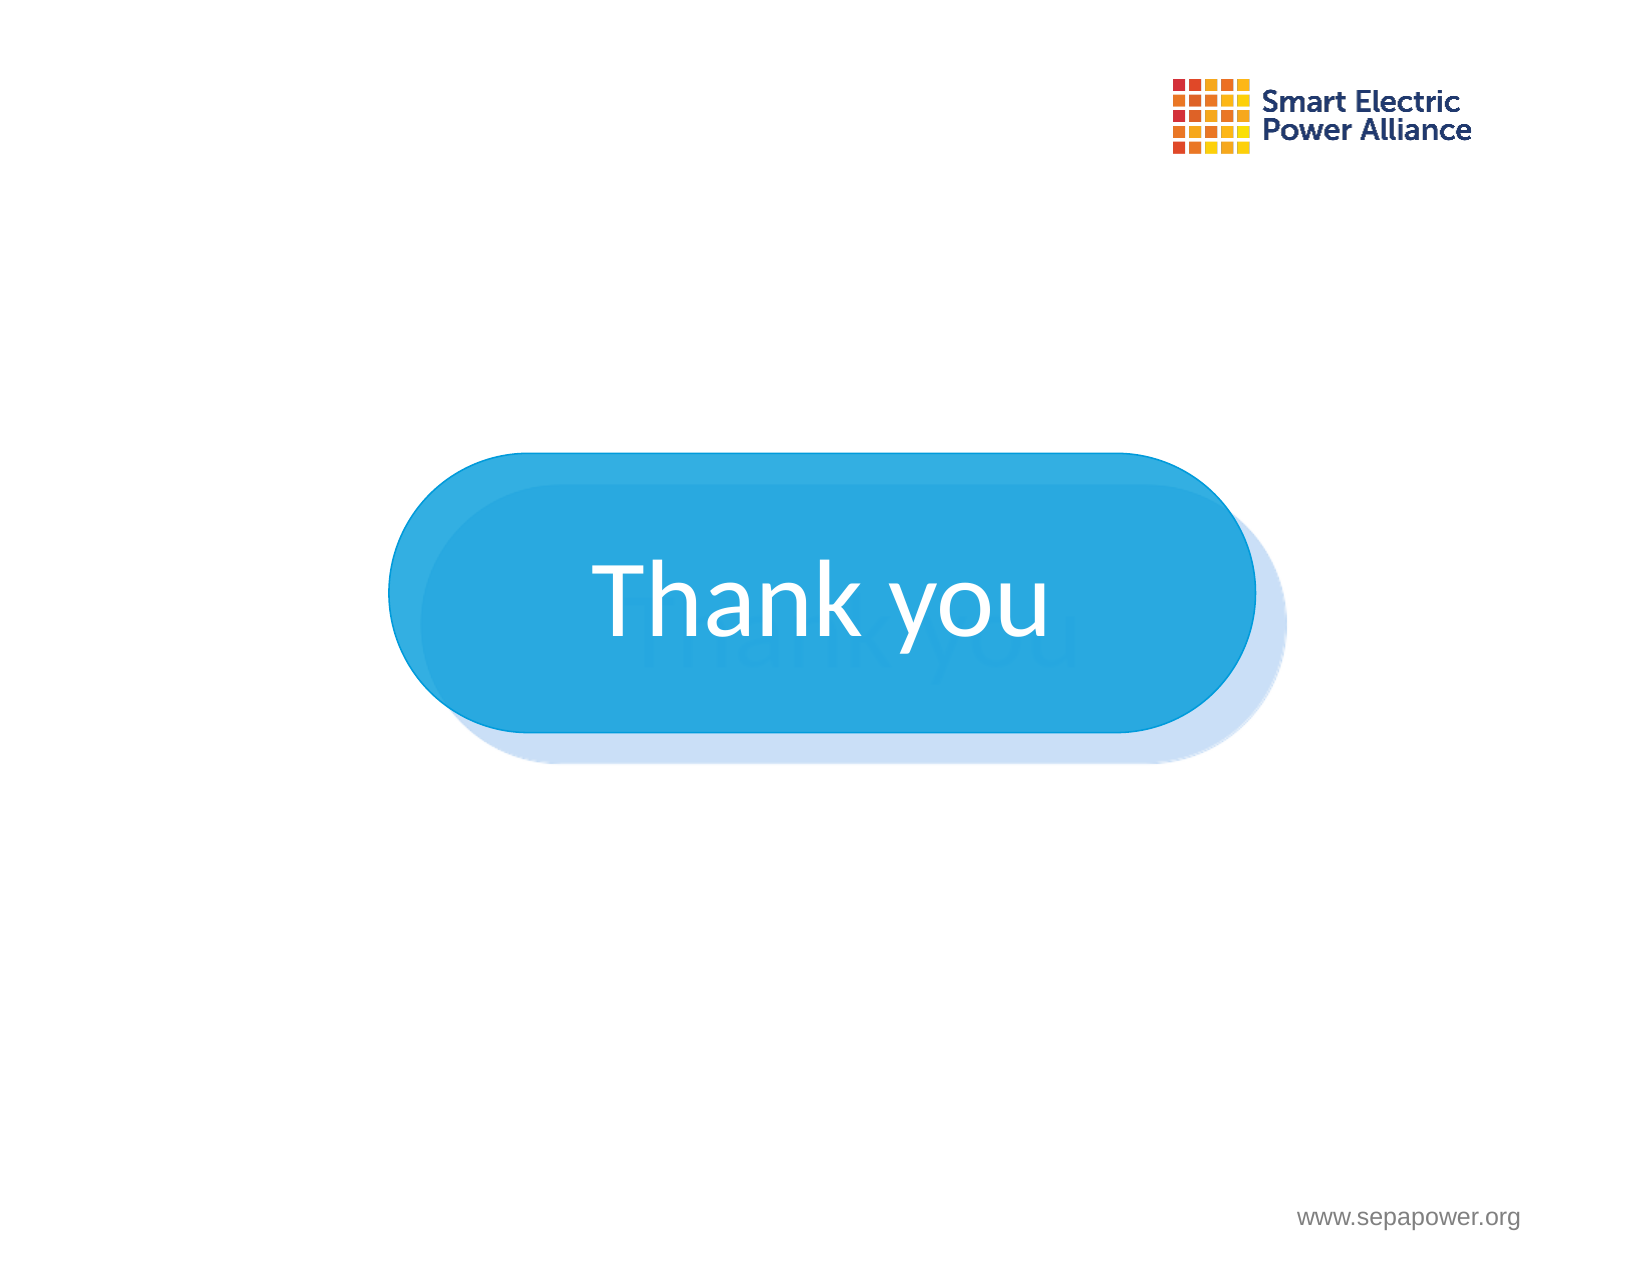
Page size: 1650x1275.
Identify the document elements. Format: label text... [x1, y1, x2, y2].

text_box Thank you [388, 453, 1256, 733]
footer www.sepapower.org [113, 1181, 1537, 1250]
picture [1164, 70, 1481, 161]
